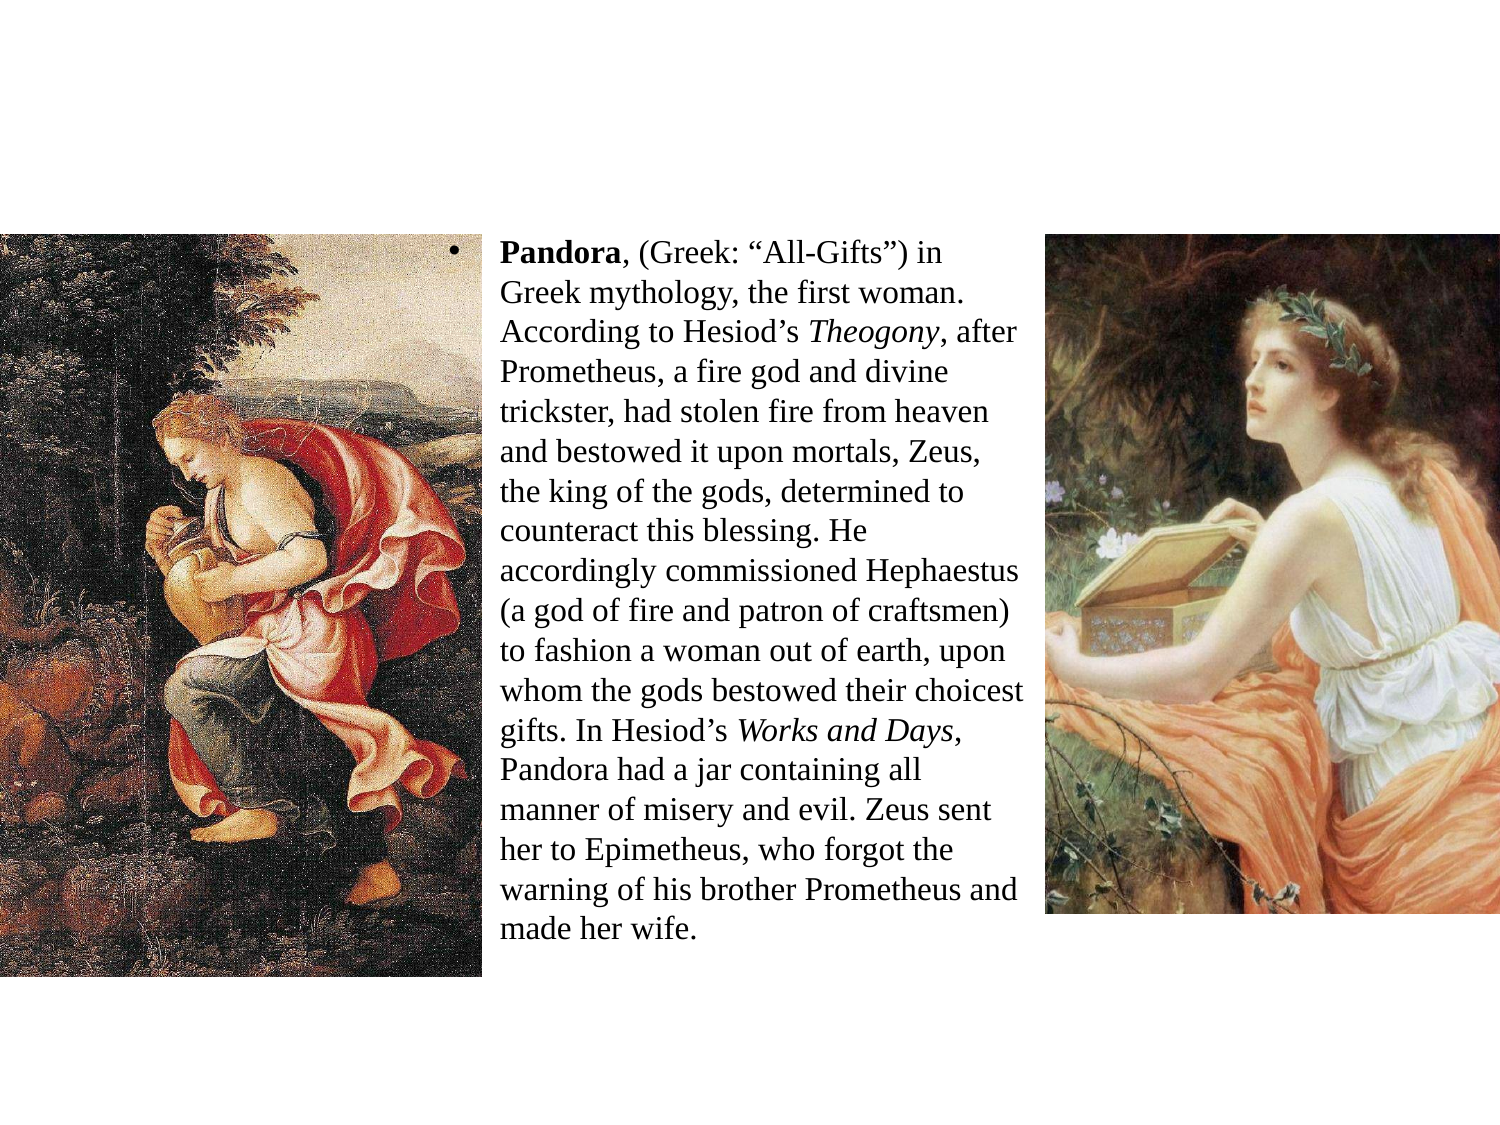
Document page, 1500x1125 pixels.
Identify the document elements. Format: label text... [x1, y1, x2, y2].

picture [1045, 234, 1500, 915]
list Pandora, (Greek: “All-Gifts”) in Greek mythology, the first woman. According to Hesiod’s Theogony, after Prometheus, a fire god and divine trickster, had stolen fire from heaven and bestowed it upon mortals, Zeus, the king of the gods, determined to counteract this blessing. He accordingly commissioned Hephaestus (a god of fire and patron of craftsmen) to fashion a woman out of earth, upon whom the gods bestowed their choicest gifts. In Hesiod’s Works and Days, Pandora had a jar containing all manner of misery and evil. Zeus sent her to Epimetheus, who forgot the warning of his brother Prometheus and made her wife. [433, 222, 1043, 1005]
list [0, 234, 482, 977]
